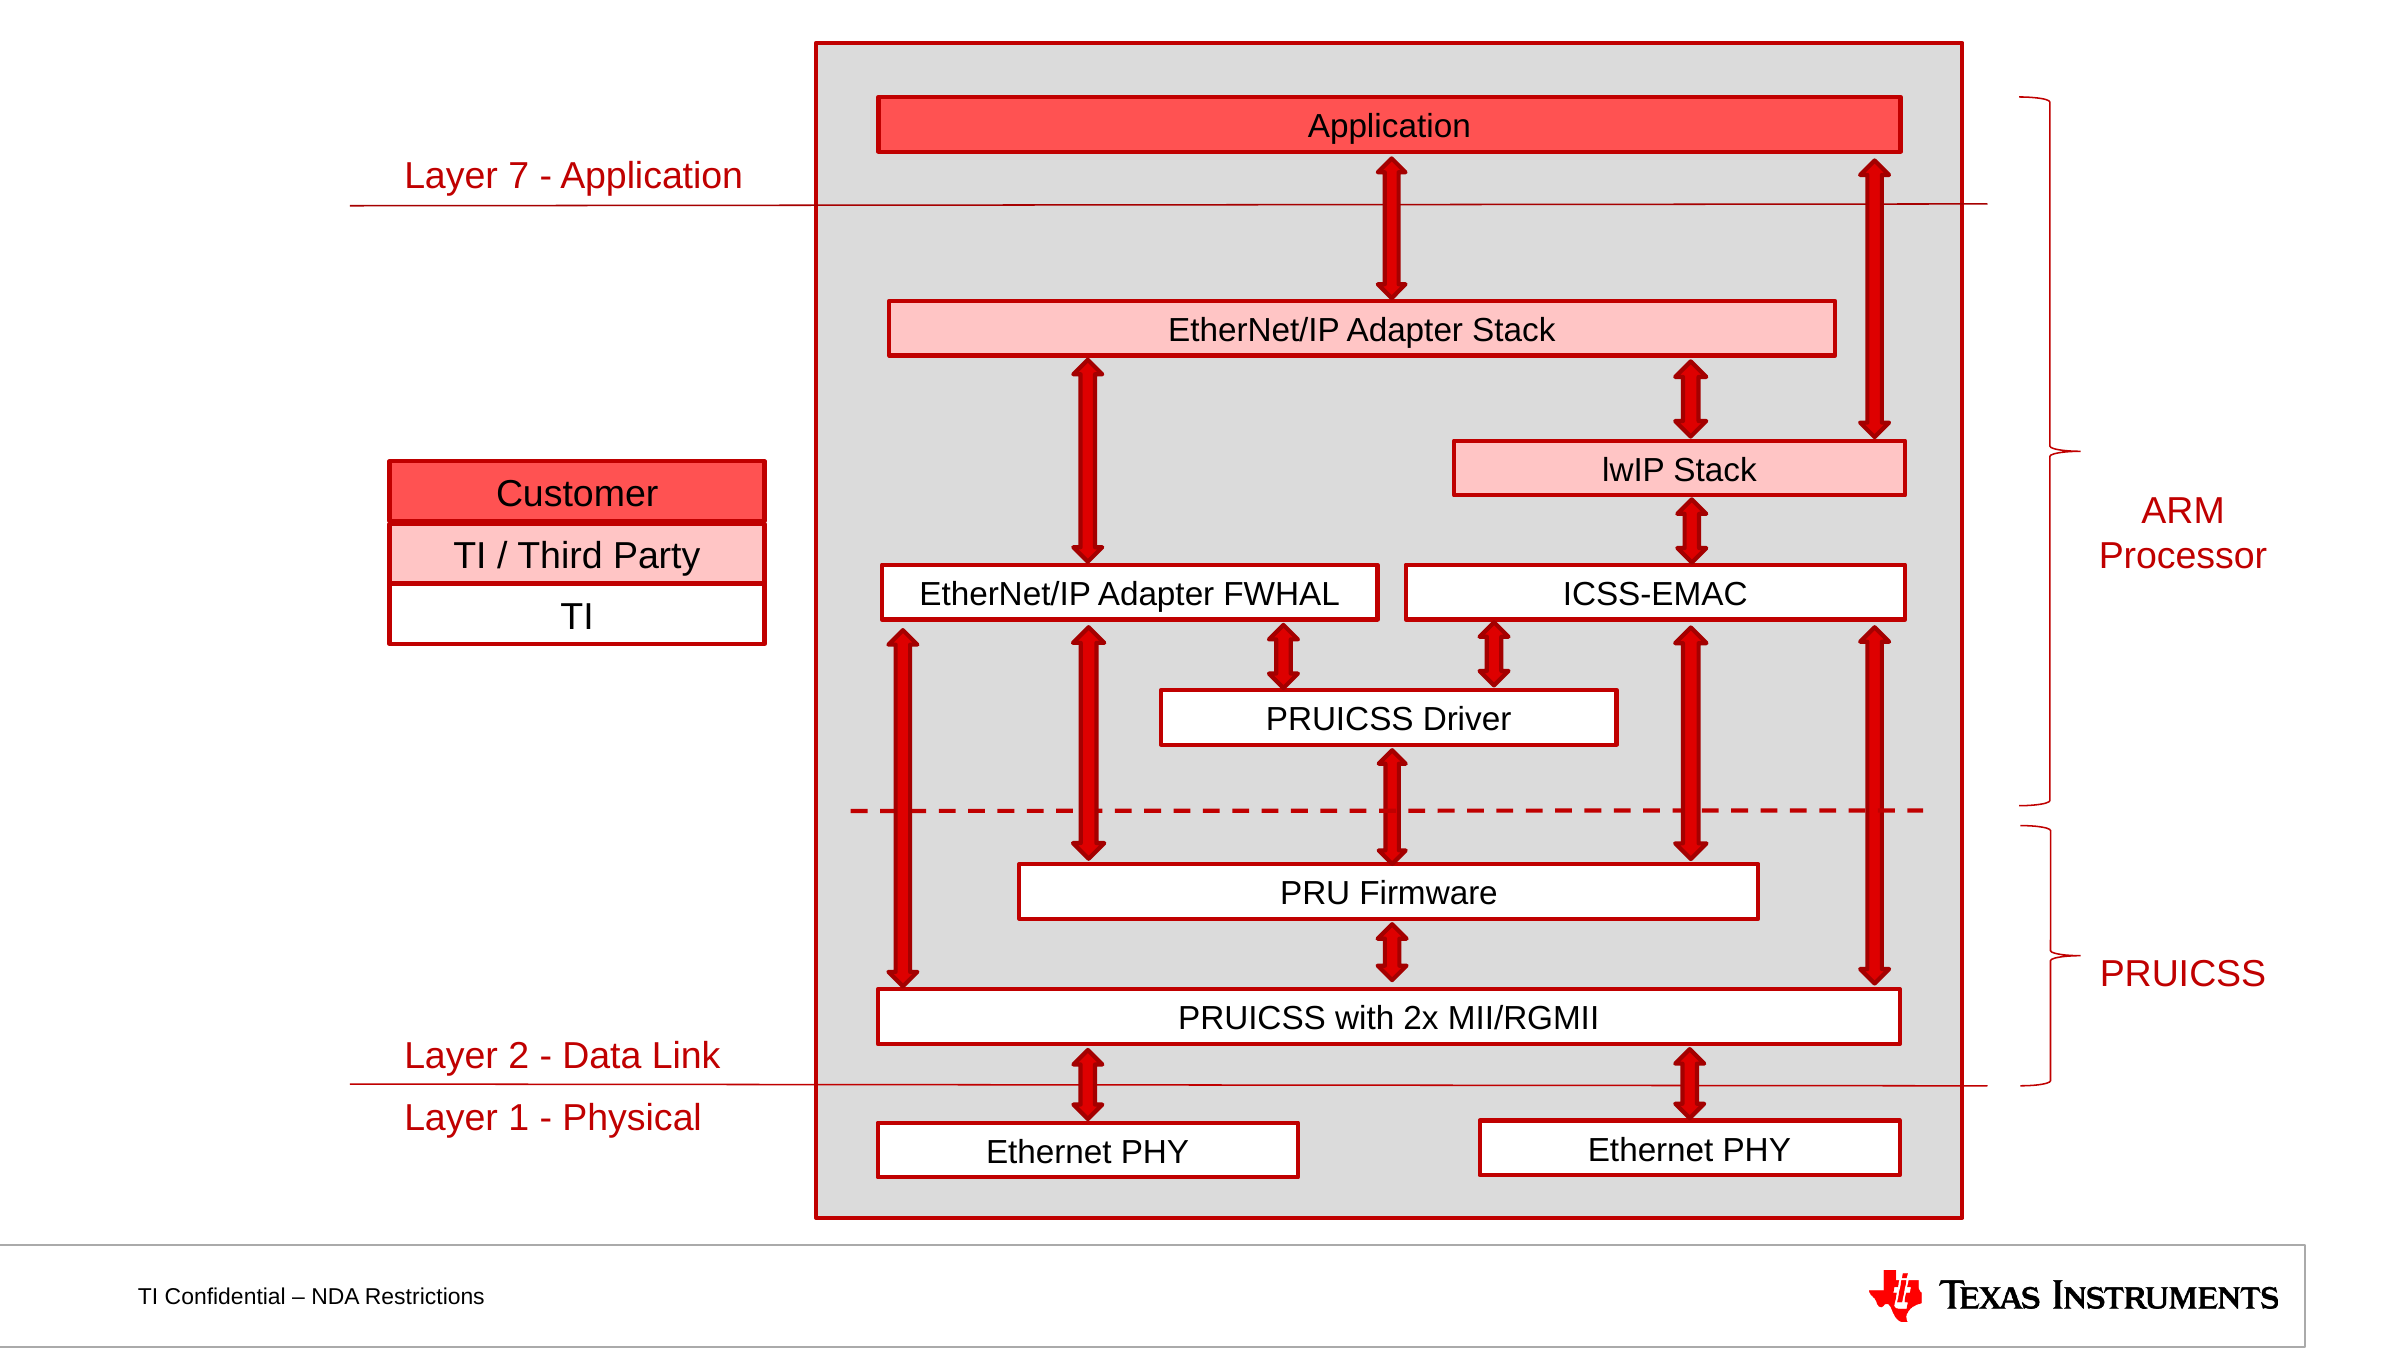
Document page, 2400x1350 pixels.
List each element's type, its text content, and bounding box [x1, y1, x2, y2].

text_box PRUICSS Driver [1159, 688, 1619, 747]
text_box lwIP Stack [1452, 439, 1907, 497]
text_box [886, 628, 920, 989]
text_box [349, 203, 1382, 207]
text_box EtherNet/IP Adapter Stack [887, 299, 1837, 358]
text_box PRU Firmware [1017, 862, 1760, 921]
text_box Application [876, 95, 1903, 154]
text_box [1376, 748, 1408, 867]
text_box [1477, 620, 1511, 688]
text_box TI / Third Party [387, 522, 767, 586]
text_box [814, 41, 1964, 204]
text_box [2019, 96, 2081, 807]
text_box [1071, 1047, 1105, 1121]
text_box ICSS-EMAC [1404, 563, 1907, 622]
text_box [1673, 359, 1709, 439]
text_box [1071, 625, 1107, 861]
text_box [2020, 824, 2052, 1087]
text_box EtherNet/IP Adapter FWHAL [880, 563, 1380, 622]
text_box TI [387, 586, 767, 646]
text_box [1071, 357, 1105, 564]
text_box Customer [387, 459, 767, 522]
text_box [1858, 158, 1891, 440]
text_box [1673, 625, 1709, 862]
text_box PRUICSS with 2x MII/RGMII [876, 987, 1902, 1046]
text_box Layer 2 - Data Link [389, 1023, 765, 1084]
text_box [1675, 497, 1709, 565]
text_box Ethernet PHY [876, 1121, 1300, 1179]
text_box [1673, 1047, 1707, 1121]
text_box PRUICSS [2028, 941, 2338, 1002]
text_box Layer 1 - Physical [389, 1086, 765, 1146]
text_box [1267, 622, 1300, 691]
text_box [814, 205, 1964, 1085]
text_box [1858, 625, 1892, 986]
text_box Ethernet PHY [1478, 1118, 1902, 1177]
text_box [1375, 156, 1408, 301]
text_box Layer 7 - Application [389, 143, 765, 204]
text_box ARM Processor [2028, 478, 2338, 584]
text_box [1375, 922, 1409, 983]
picture [1869, 1270, 2278, 1322]
text_box [814, 1086, 1964, 1220]
